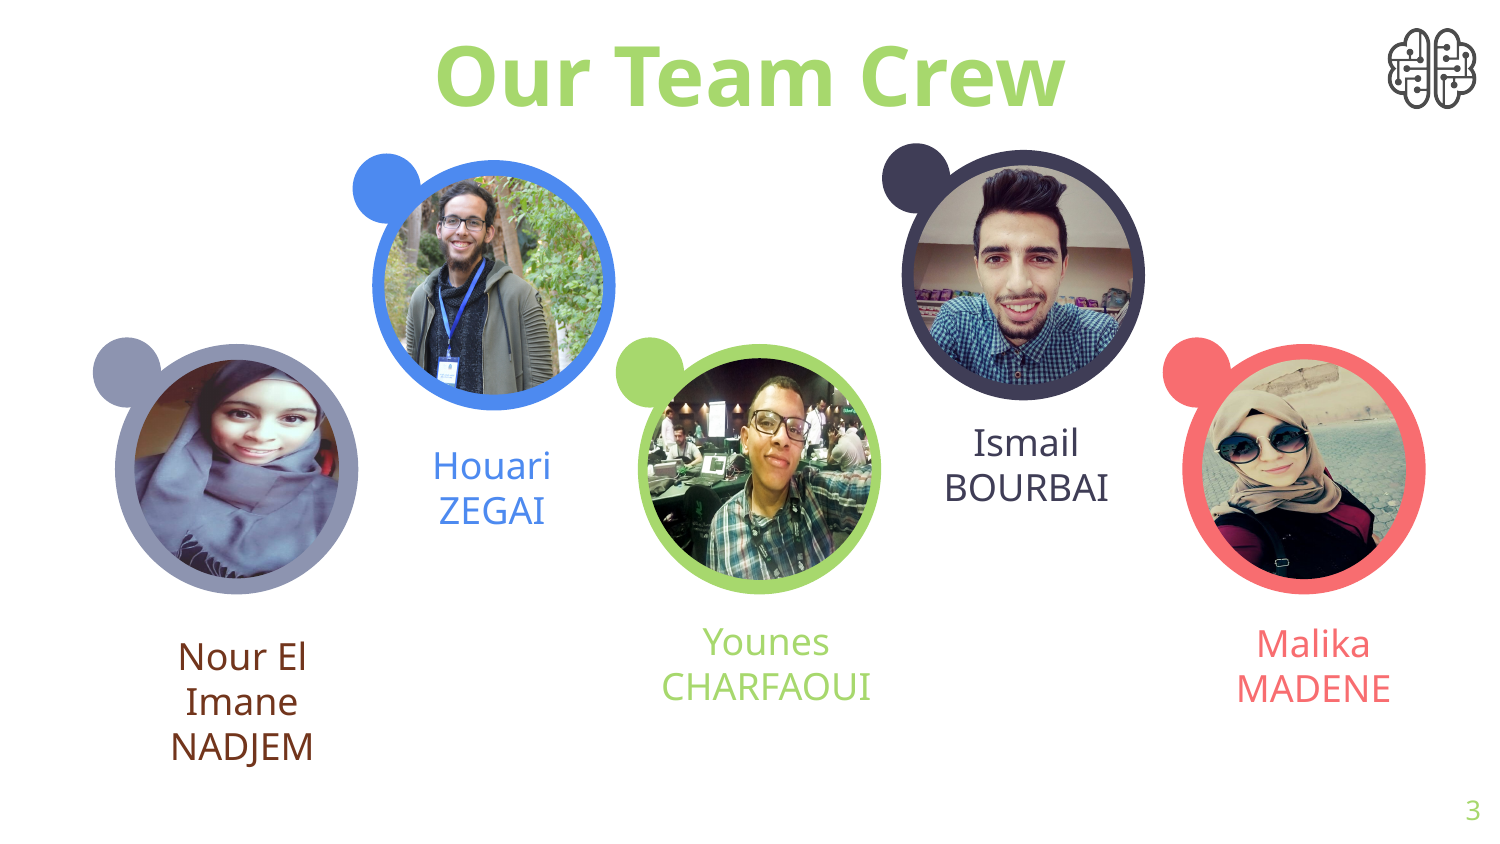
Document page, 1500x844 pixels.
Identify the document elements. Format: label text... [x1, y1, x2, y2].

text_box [881, 142, 1203, 571]
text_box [341, 153, 656, 581]
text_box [615, 337, 940, 765]
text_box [85, 337, 400, 765]
slide_number 3 [1391, 779, 1482, 844]
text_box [1162, 337, 1462, 726]
text_box Our Team Crew [302, 16, 1198, 131]
picture [1376, 28, 1488, 116]
